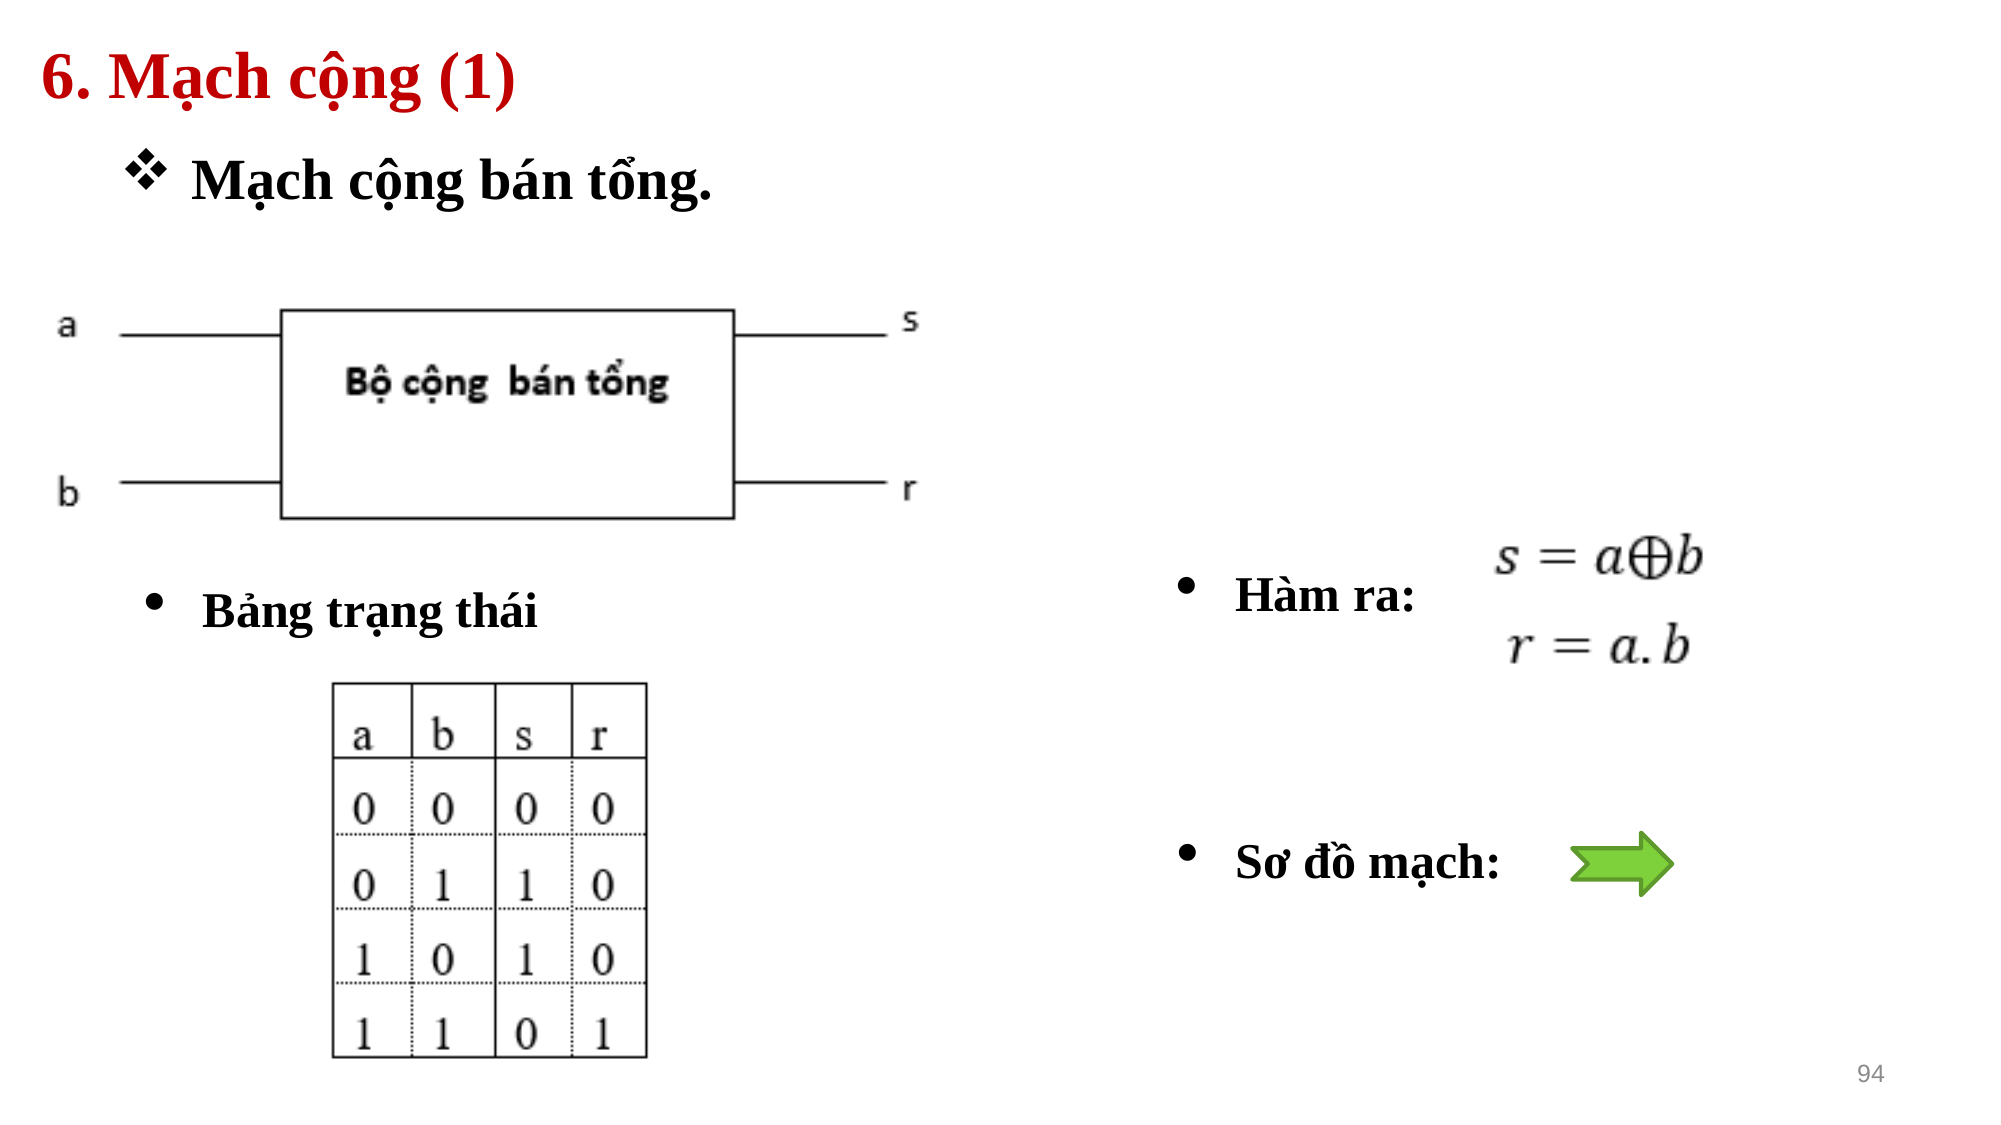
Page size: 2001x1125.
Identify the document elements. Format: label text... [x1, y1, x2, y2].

title 6. Mạch cộng (1) [26, 19, 1459, 125]
picture [310, 656, 674, 1078]
text_box Mạch cộng bán tổng. [105, 133, 756, 219]
text_box Bảng trạng thái [131, 570, 555, 645]
text_box Sơ đồ mạch: [1164, 821, 1597, 896]
text_box Hàm ra: [1163, 554, 1433, 629]
picture [1468, 517, 1776, 691]
text_box [1570, 830, 1675, 898]
slide_number 94 [1433, 1042, 1900, 1103]
picture [42, 270, 987, 555]
